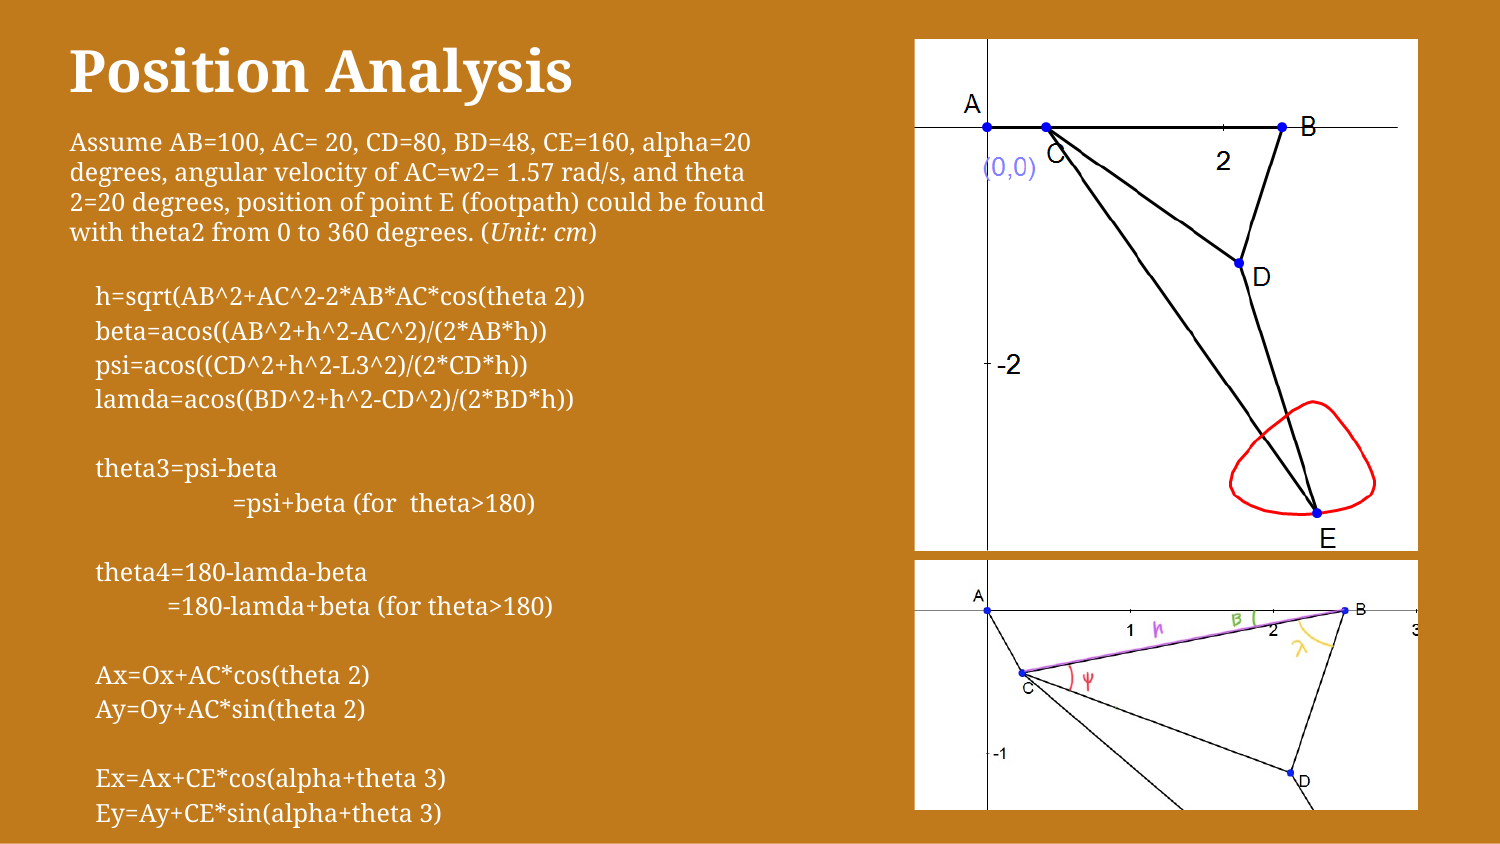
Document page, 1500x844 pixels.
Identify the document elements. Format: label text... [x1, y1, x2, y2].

picture [914, 39, 1419, 552]
text_box Assume AB=100, AC= 20, CD=80, BD=48, CE=160, alpha=20 degrees, angular velocity of AC=w2= 1.57 rad/s, and theta 2=20 degrees, position of point E (footpath) could be found with theta2 from 0 to 360 degrees. (Unit: cm) h=sqrt(AB^2+AC^2-2*AB*AC*cos(theta 2)) beta=acos((AB^2+h^2-AC^2)/(2*AB*h)) psi=acos((CD^2+h^2-L3^2)/(2*CD*h)) lamda=acos((BD^2+h^2-CD^2)/(2*BD*h)) theta3=psi-beta =psi+beta (for theta>180) theta4=180-lamda-beta =180-lamda+beta (for theta>180) Ax=Ox+AC*cos(theta 2) Ay=Oy+AC*sin(theta 2) Ex=Ax+CE*cos(alpha+theta 3) Ey=Ay+CE*sin(alpha+theta 3) [54, 111, 817, 833]
picture [914, 560, 1419, 810]
title Position Analysis [54, 0, 1049, 139]
